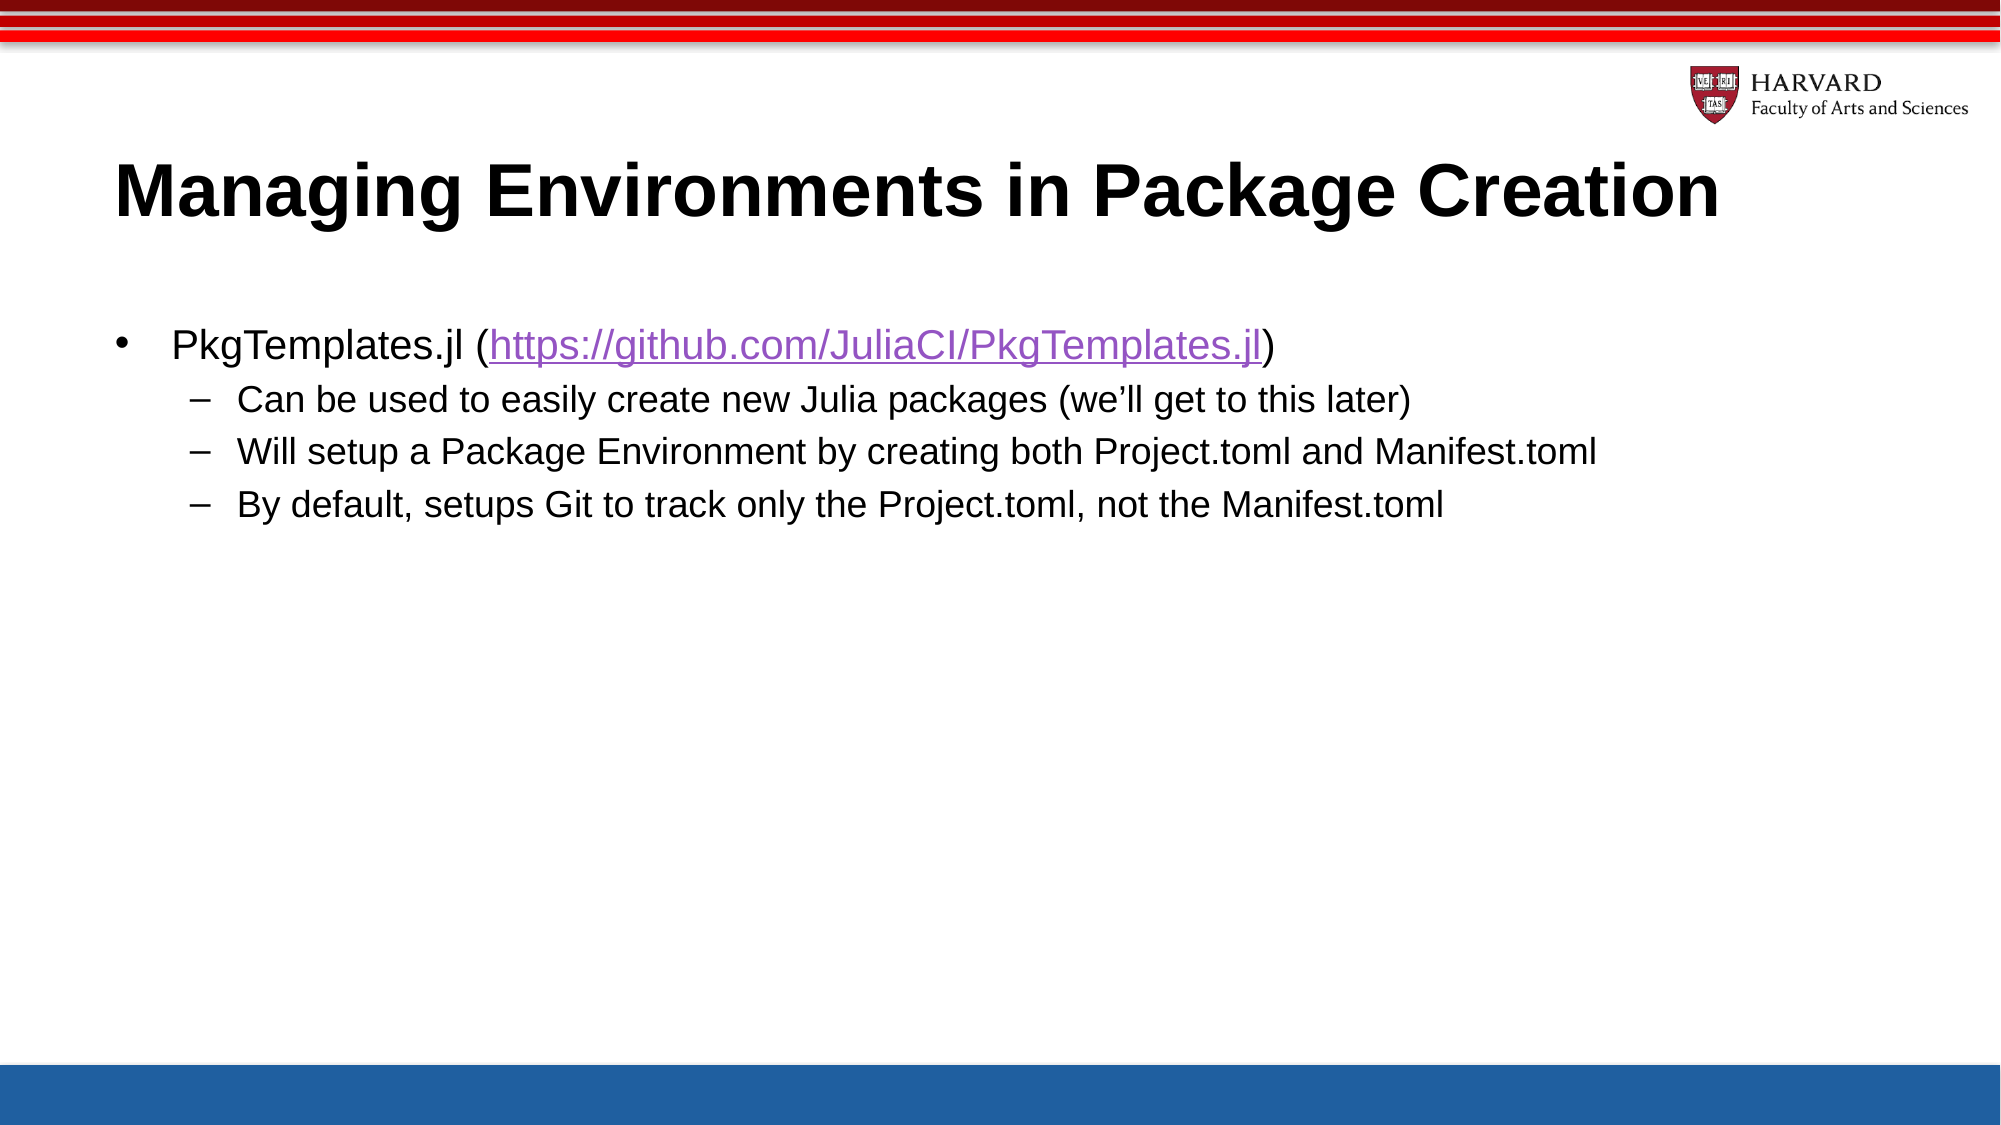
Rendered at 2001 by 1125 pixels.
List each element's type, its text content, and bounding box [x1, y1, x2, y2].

title Managing Environments in Package Creation [99, 92, 1900, 280]
picture [1680, 57, 1979, 131]
list PkgTemplates.jl (https://github.com/JuliaCI/PkgTemplates.jl) Can be used to easily create new Julia packages (we’ll get to this later) Will setup a Package Environment by creating both Project.toml and Manifest.toml By default, setups Git to track only the Project.toml, not the Manifest.toml [99, 309, 1900, 946]
